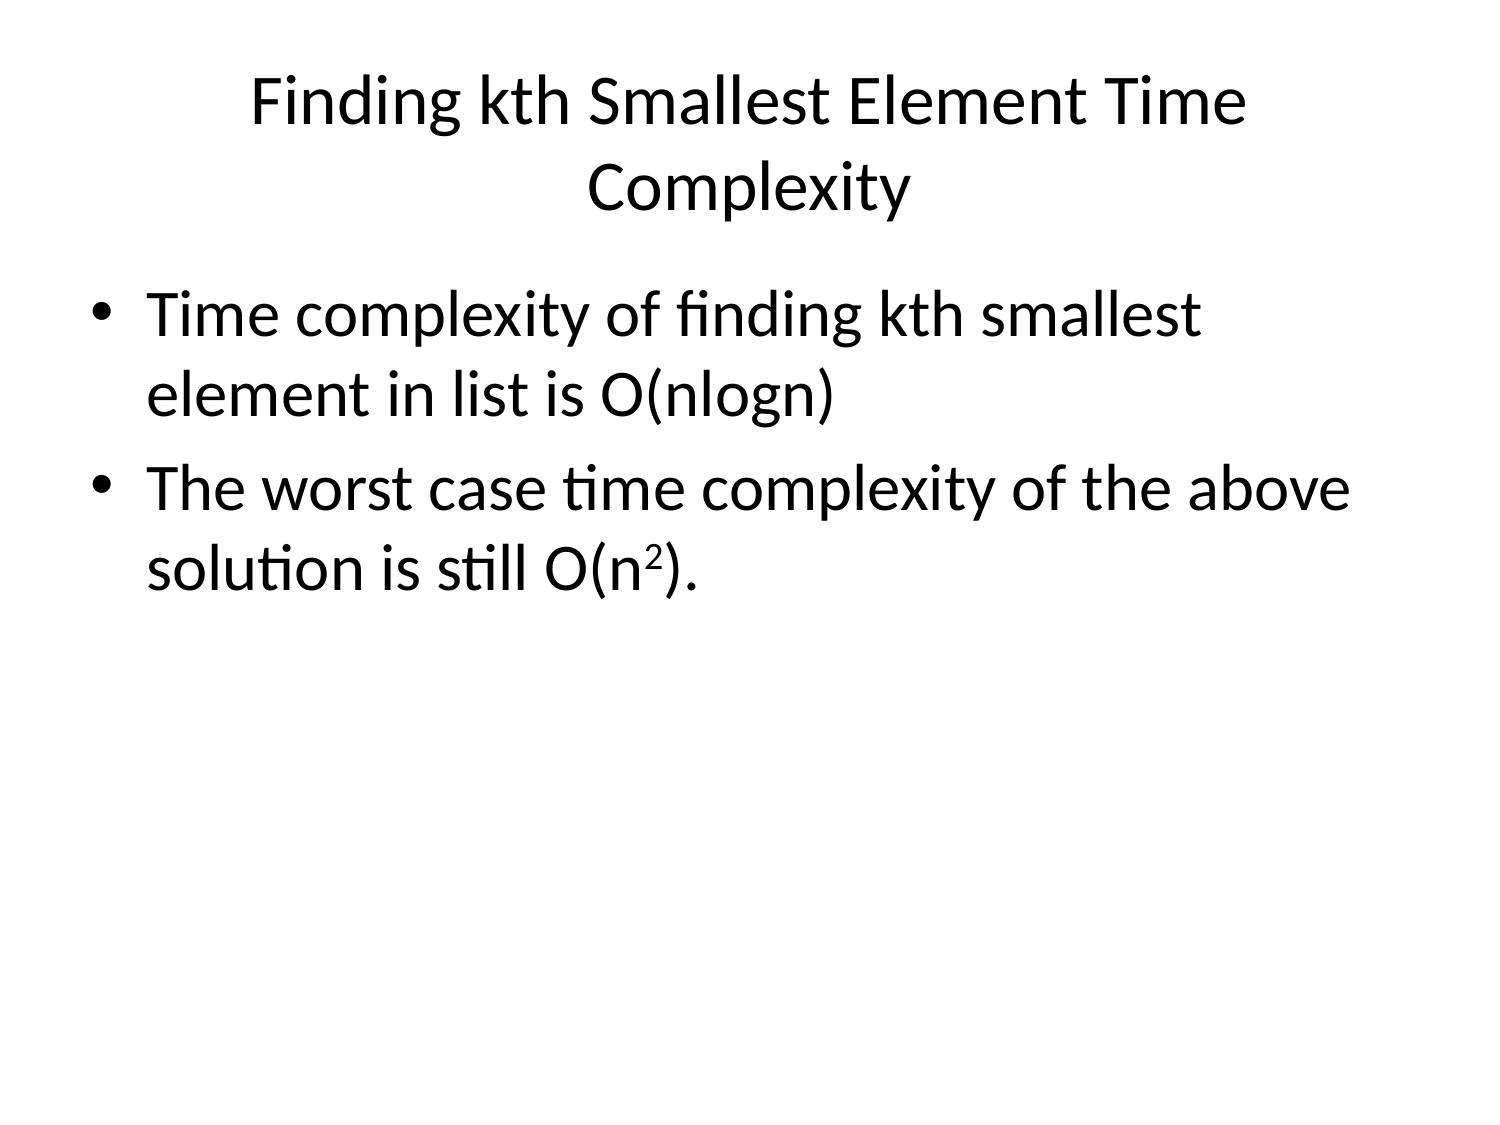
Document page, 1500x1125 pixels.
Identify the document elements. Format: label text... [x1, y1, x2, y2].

list Time complexity of finding kth smallest element in list is O(nlogn) The worst case time complexity of the above solution is still O(n2). [75, 262, 1425, 1005]
title Finding kth Smallest Element Time Complexity [75, 45, 1425, 233]
